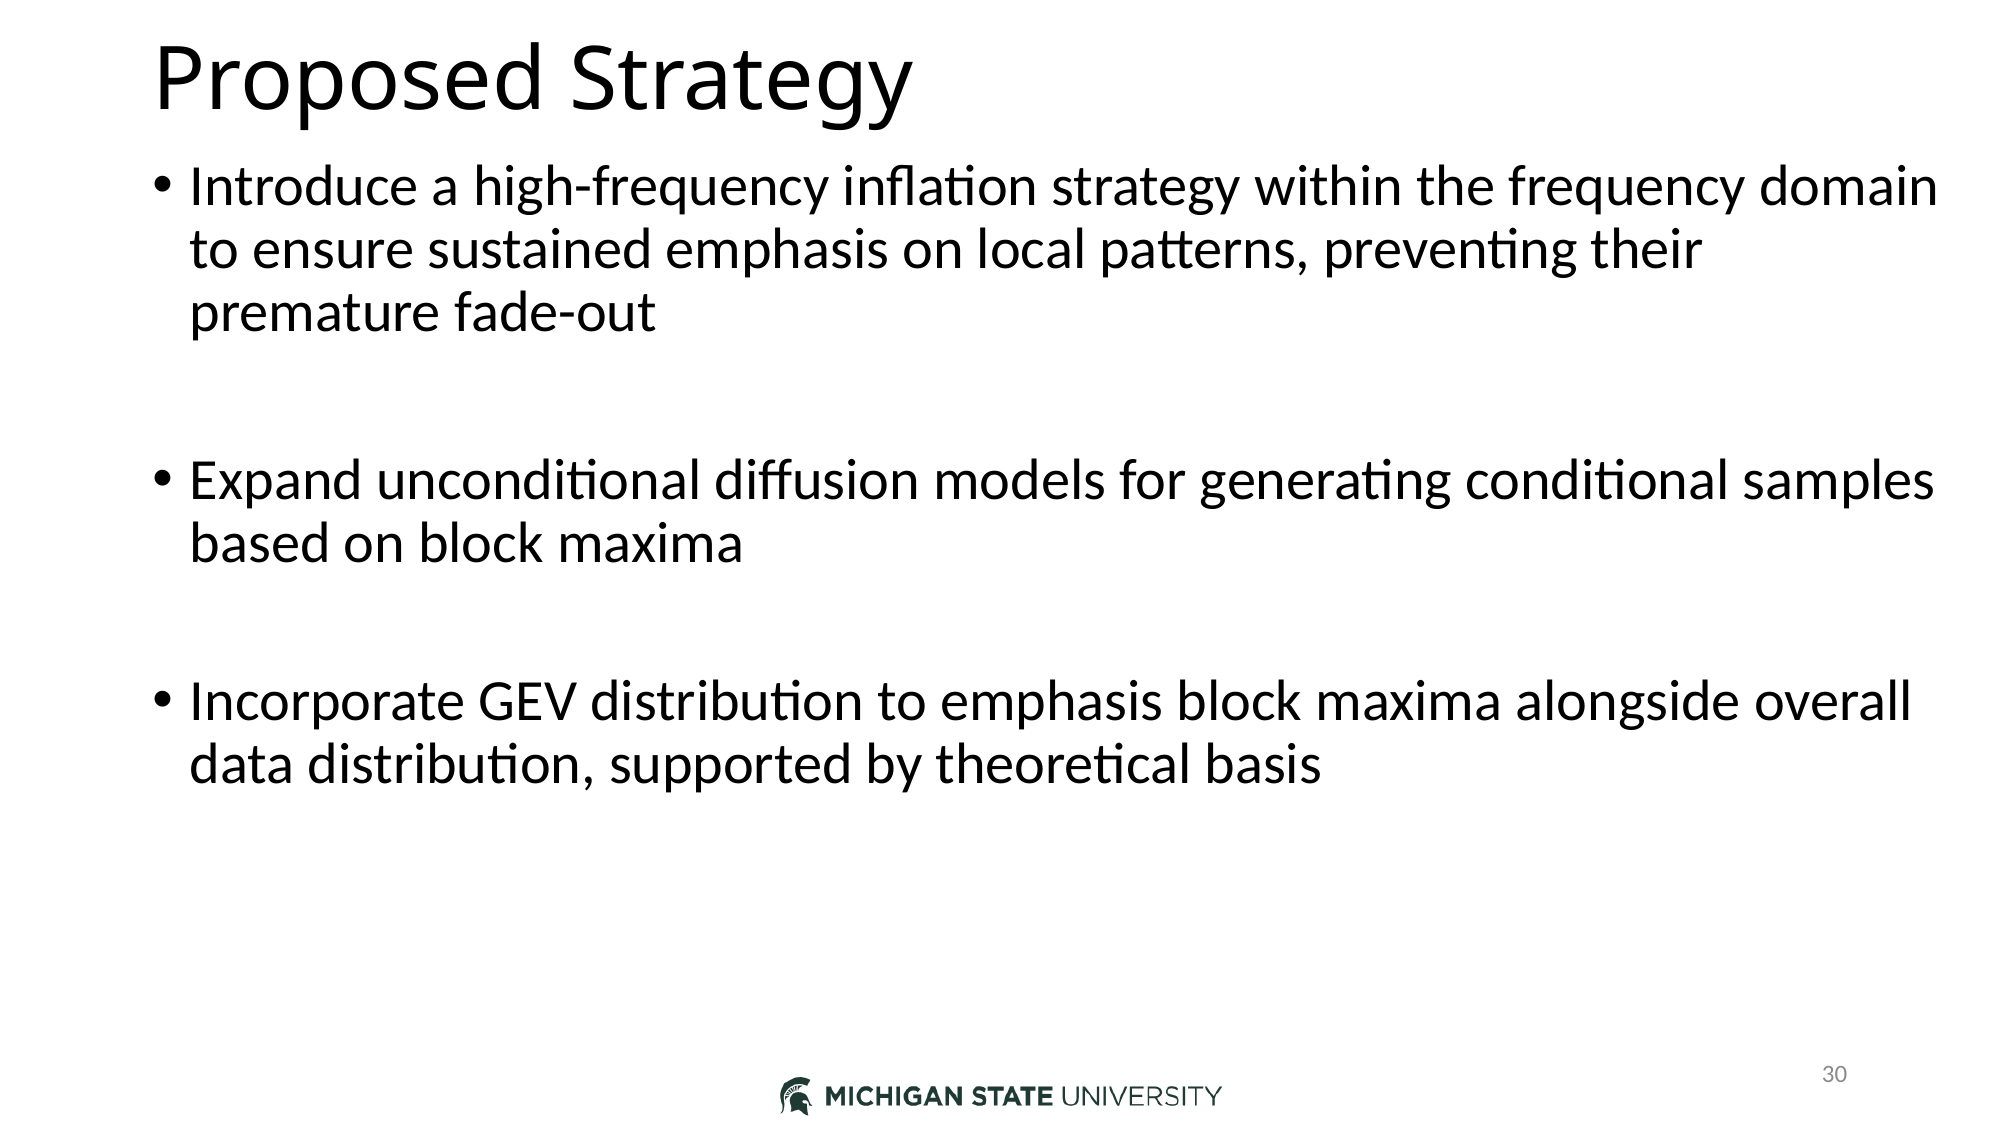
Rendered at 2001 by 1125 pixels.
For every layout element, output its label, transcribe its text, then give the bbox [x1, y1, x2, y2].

list Introduce a high-frequency inflation strategy within the frequency domain to ensure sustained emphasis on local patterns, preventing their premature fade-out Expand unconditional diffusion models for generating conditional samples based on block maxima Incorporate GEV distribution to emphasis block maxima alongside overall data distribution, supported by theoretical basis [137, 148, 1963, 1014]
title Proposed Strategy [137, 25, 1863, 136]
picture [774, 1072, 1225, 1116]
slide_number 30 [1412, 1042, 1863, 1103]
